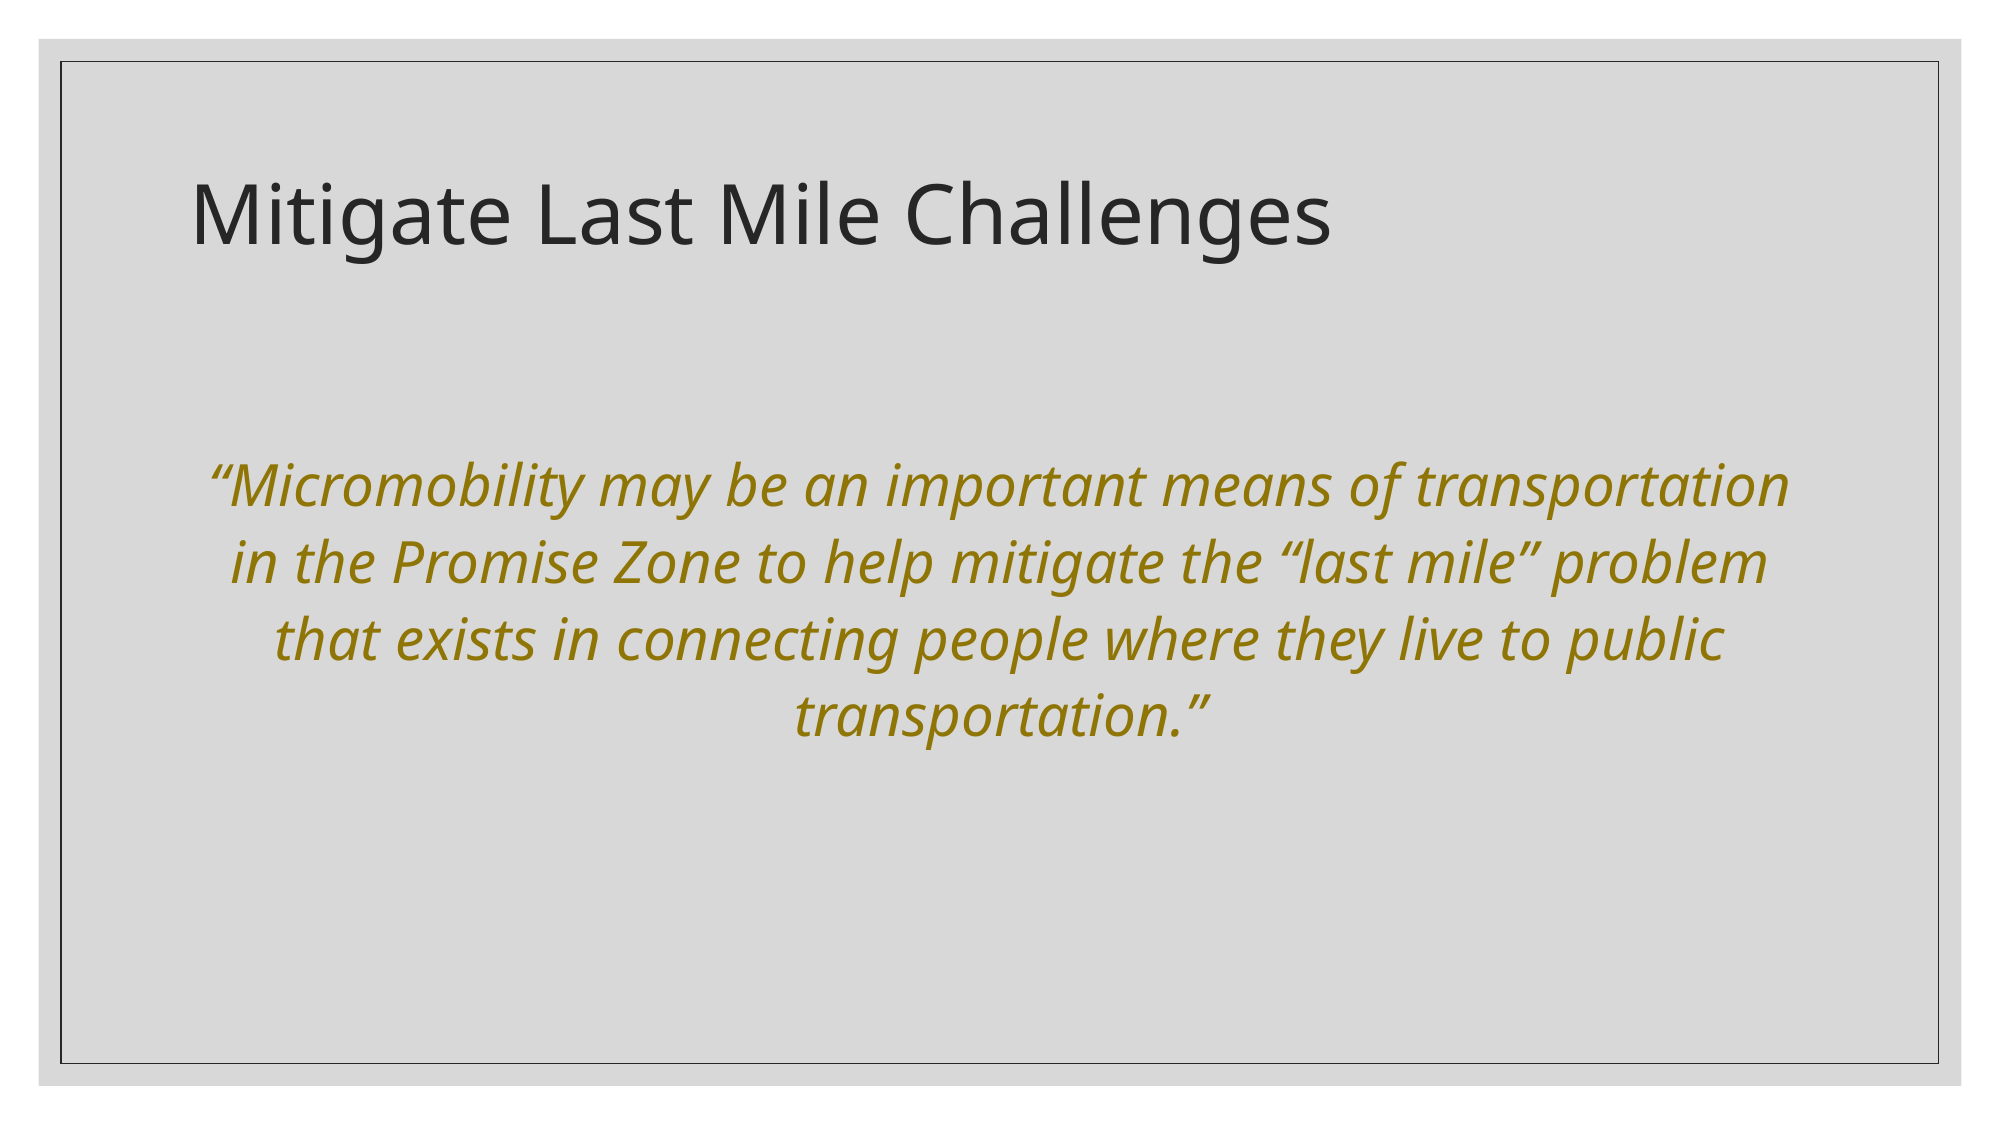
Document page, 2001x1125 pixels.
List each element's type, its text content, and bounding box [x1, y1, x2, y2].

list “Micromobility may be an important means of transportation in the Promise Zone to help mitigate the “last mile” problem that exists in connecting people where they live to public transportation.” [174, 345, 1825, 977]
title Mitigate Last Mile Challenges [174, 105, 1825, 331]
